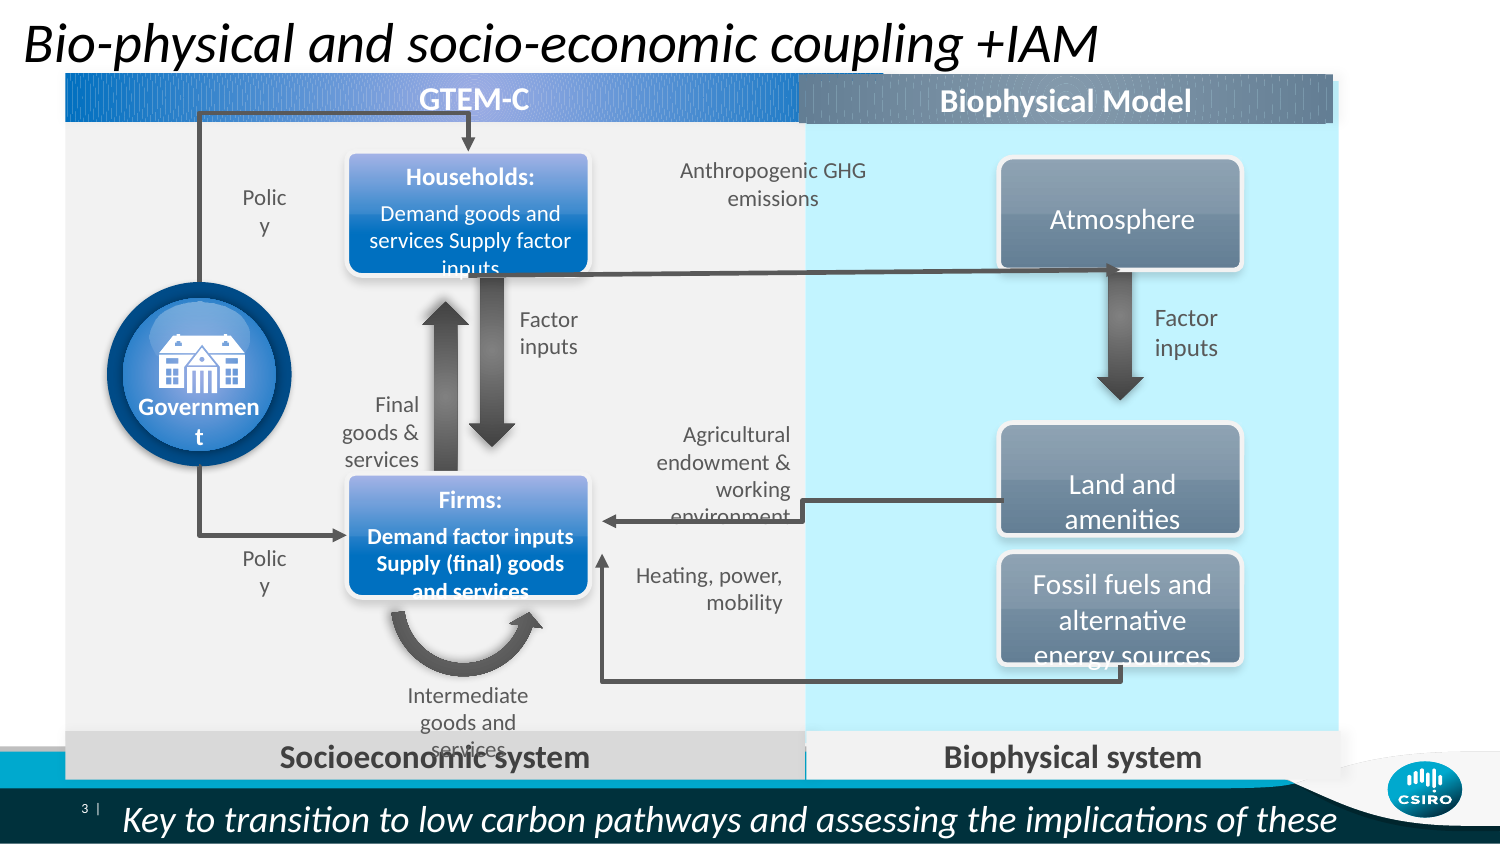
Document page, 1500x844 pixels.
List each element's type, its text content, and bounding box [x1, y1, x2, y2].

text_box Key to transition to low carbon pathways and assessing the implications of these [107, 787, 1354, 844]
text_box Bio-physical and socio-economic coupling +IAM [9, 0, 1196, 82]
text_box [65, 72, 1341, 780]
slide_number 3 | [54, 800, 102, 816]
